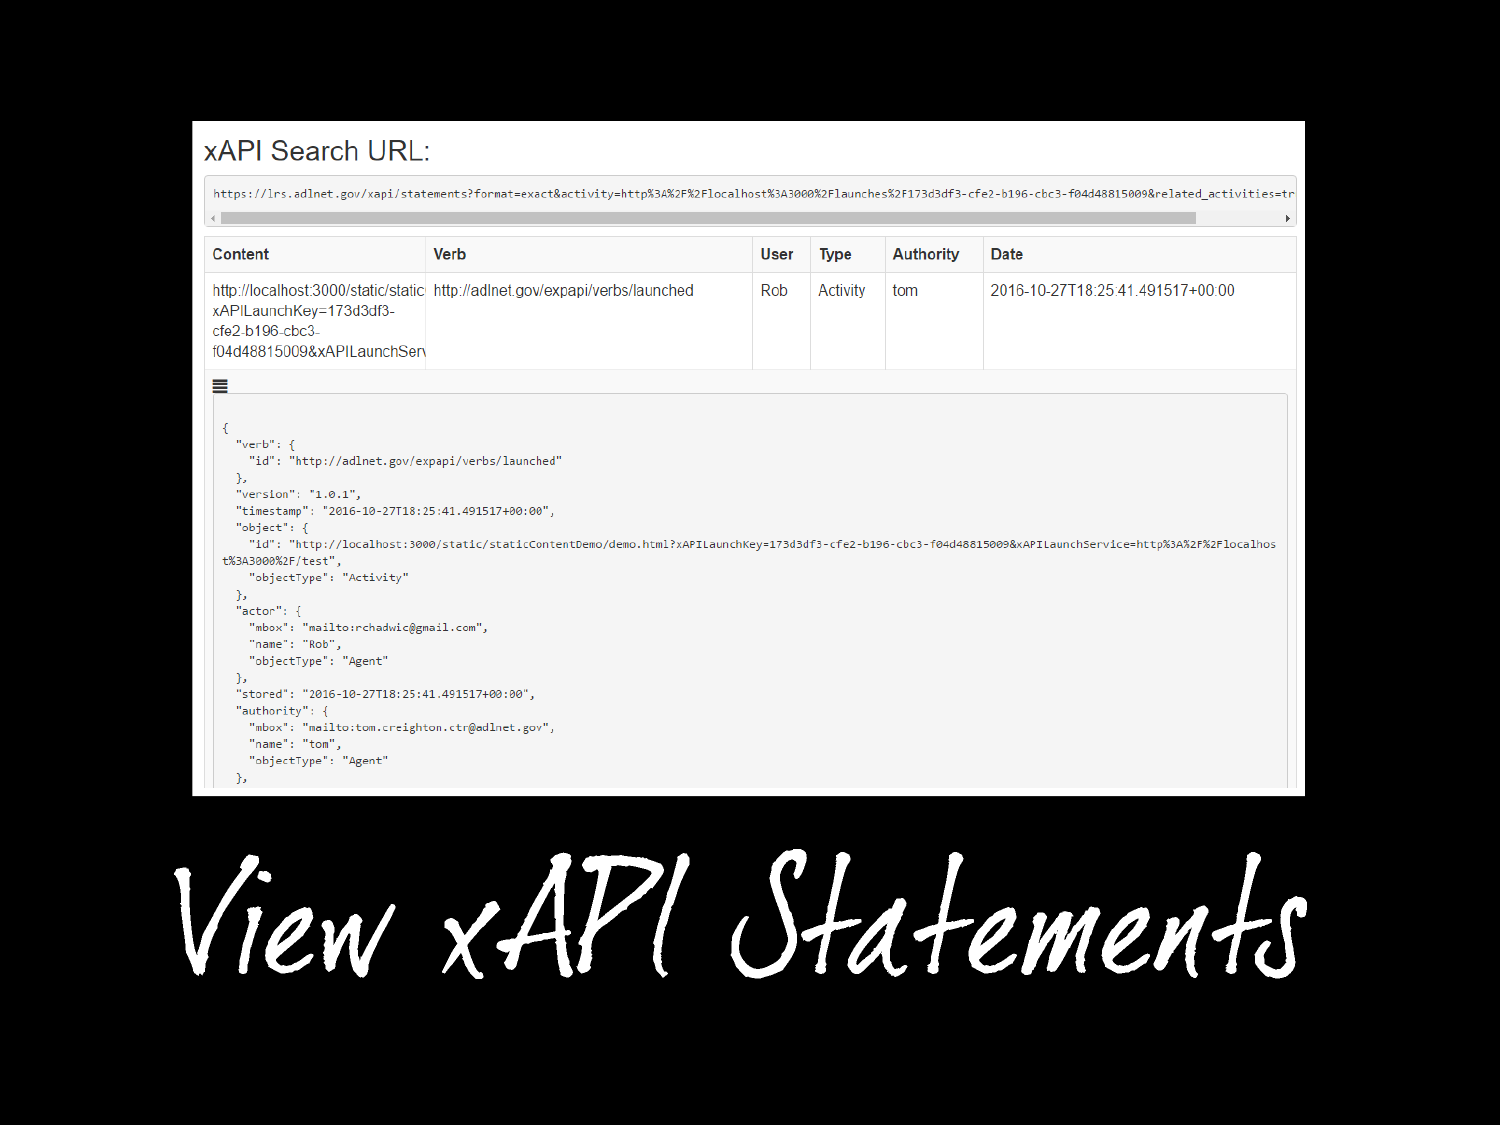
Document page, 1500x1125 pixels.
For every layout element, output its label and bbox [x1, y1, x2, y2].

text_box [192, 120, 1306, 797]
picture [174, 849, 1307, 980]
